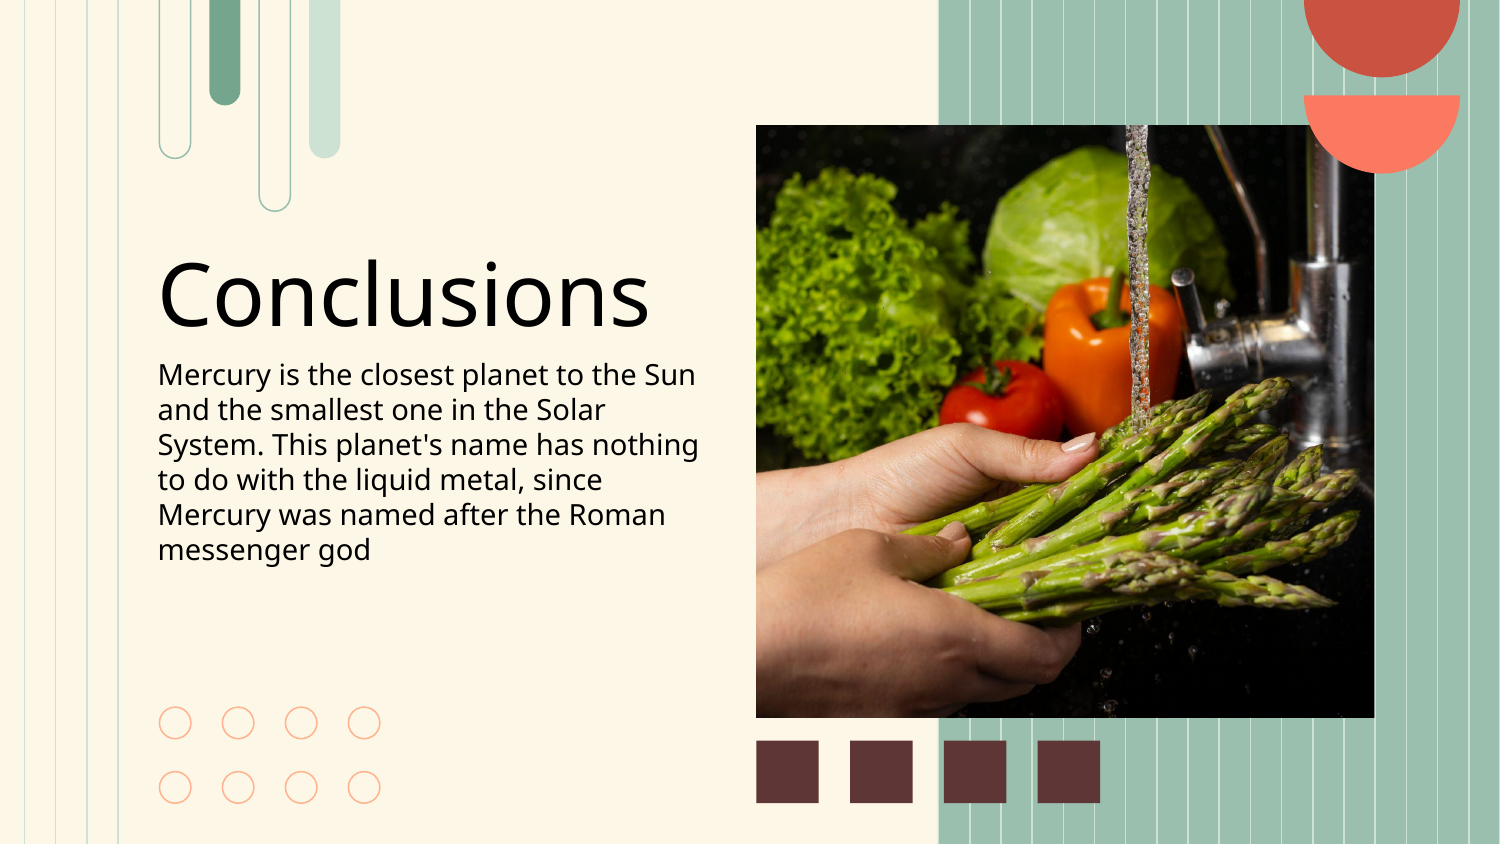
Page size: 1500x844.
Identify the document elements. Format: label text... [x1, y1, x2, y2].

picture [755, 124, 1375, 719]
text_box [1303, 0, 1461, 174]
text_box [159, 0, 341, 212]
title Conclusions [157, 247, 717, 334]
subtitle Mercury is the closest planet to the Sun and the smallest one in the Solar System. This planet's name has nothing to do with the liquid metal, since Mercury was named after the Roman messenger god [157, 334, 717, 588]
